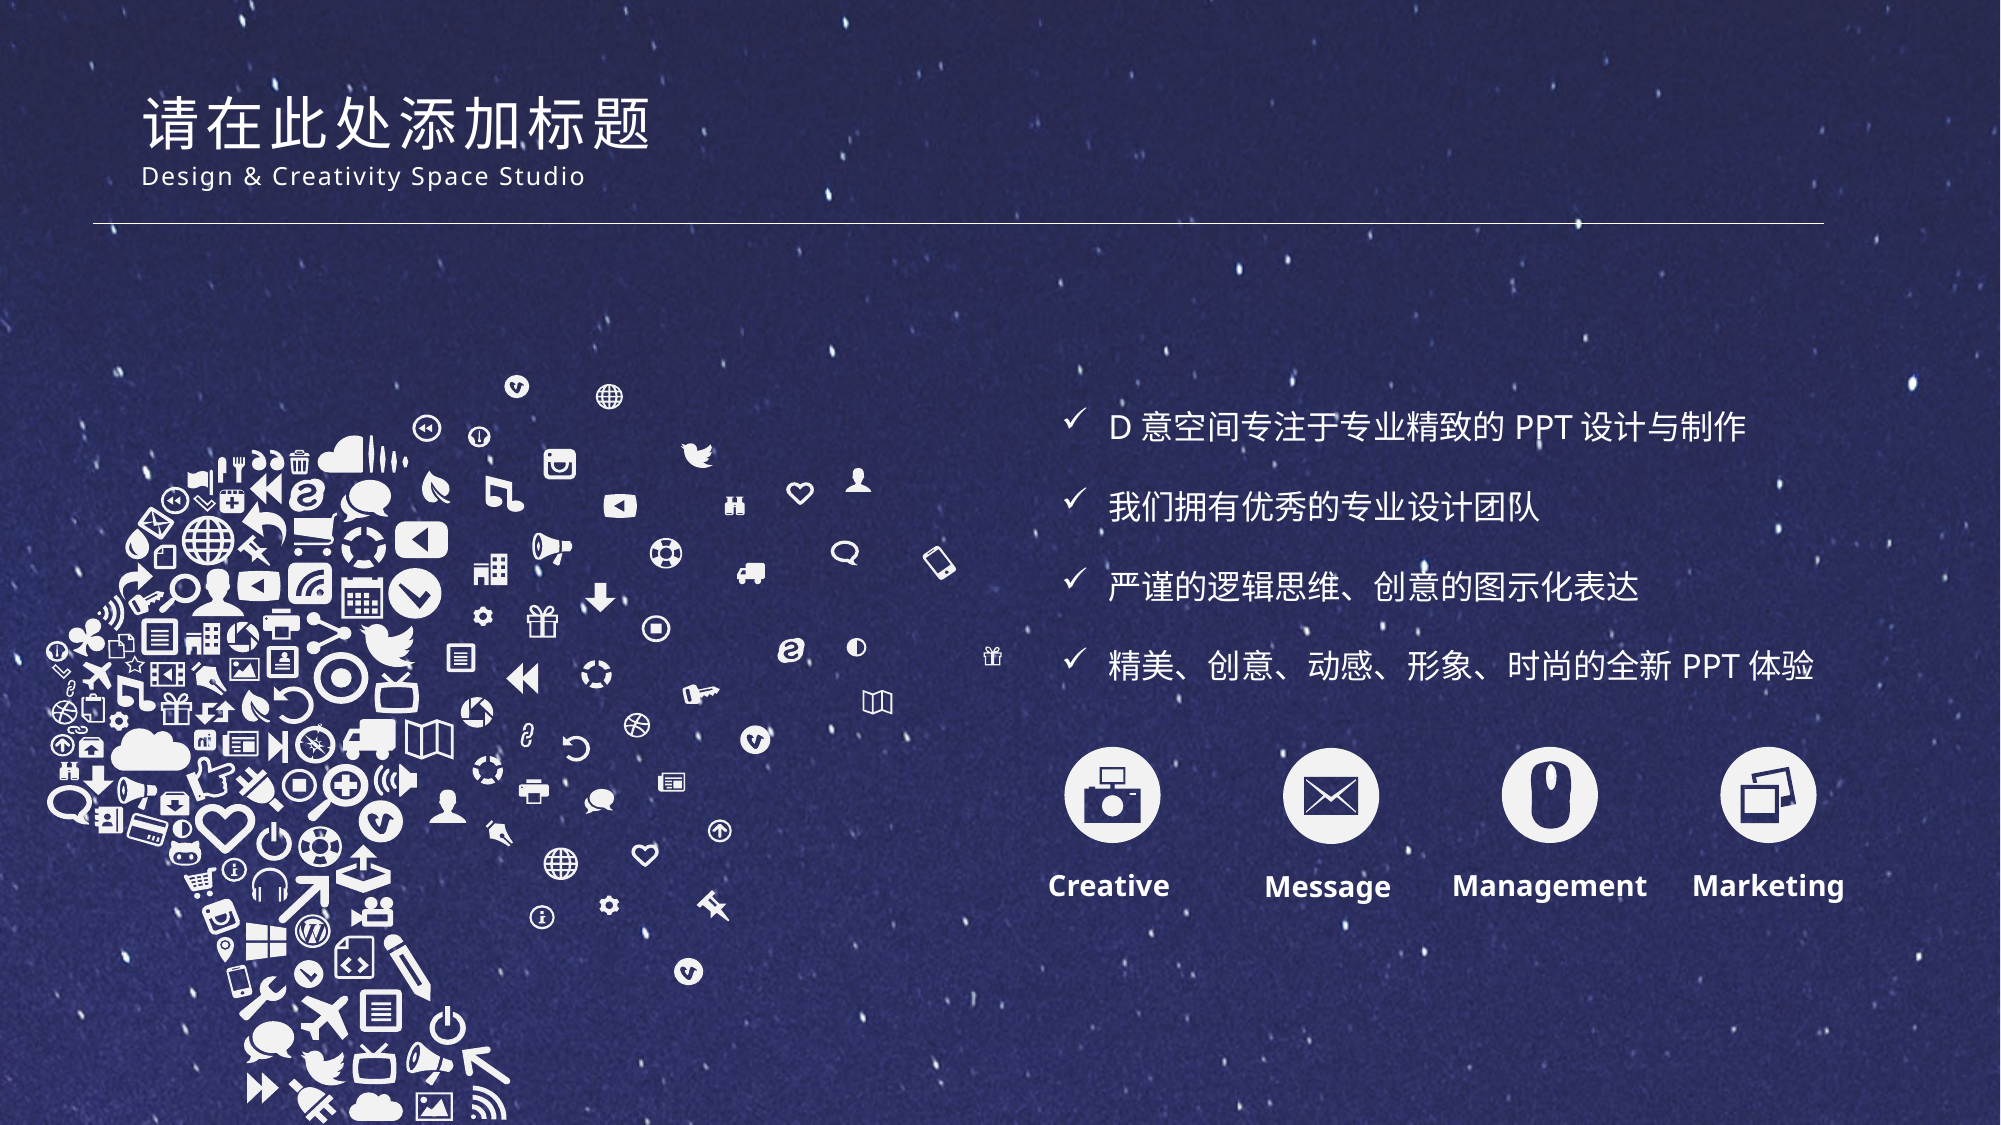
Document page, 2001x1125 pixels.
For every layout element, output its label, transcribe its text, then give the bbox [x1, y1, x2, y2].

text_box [1064, 746, 1161, 843]
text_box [1720, 746, 1817, 843]
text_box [45, 374, 1002, 1124]
text_box Message [1249, 861, 1407, 911]
text_box D意空间专注于专业精致的PPT设计与制作 我们拥有优秀的专业设计团队 严谨的逻辑思维、创意的图示化表达 精美、创意、动感、形象、时尚的全新PPT体验 [1046, 358, 1854, 693]
text_box Management [1437, 860, 1663, 910]
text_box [1501, 746, 1598, 843]
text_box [1283, 747, 1380, 844]
text_box Creative [1033, 860, 1185, 910]
list Design & Creativity Space Studio [126, 152, 1175, 202]
picture [0, 0, 2001, 1125]
list 请在此处添加标题 [126, 79, 1175, 152]
text_box Marketing [1677, 860, 1861, 910]
